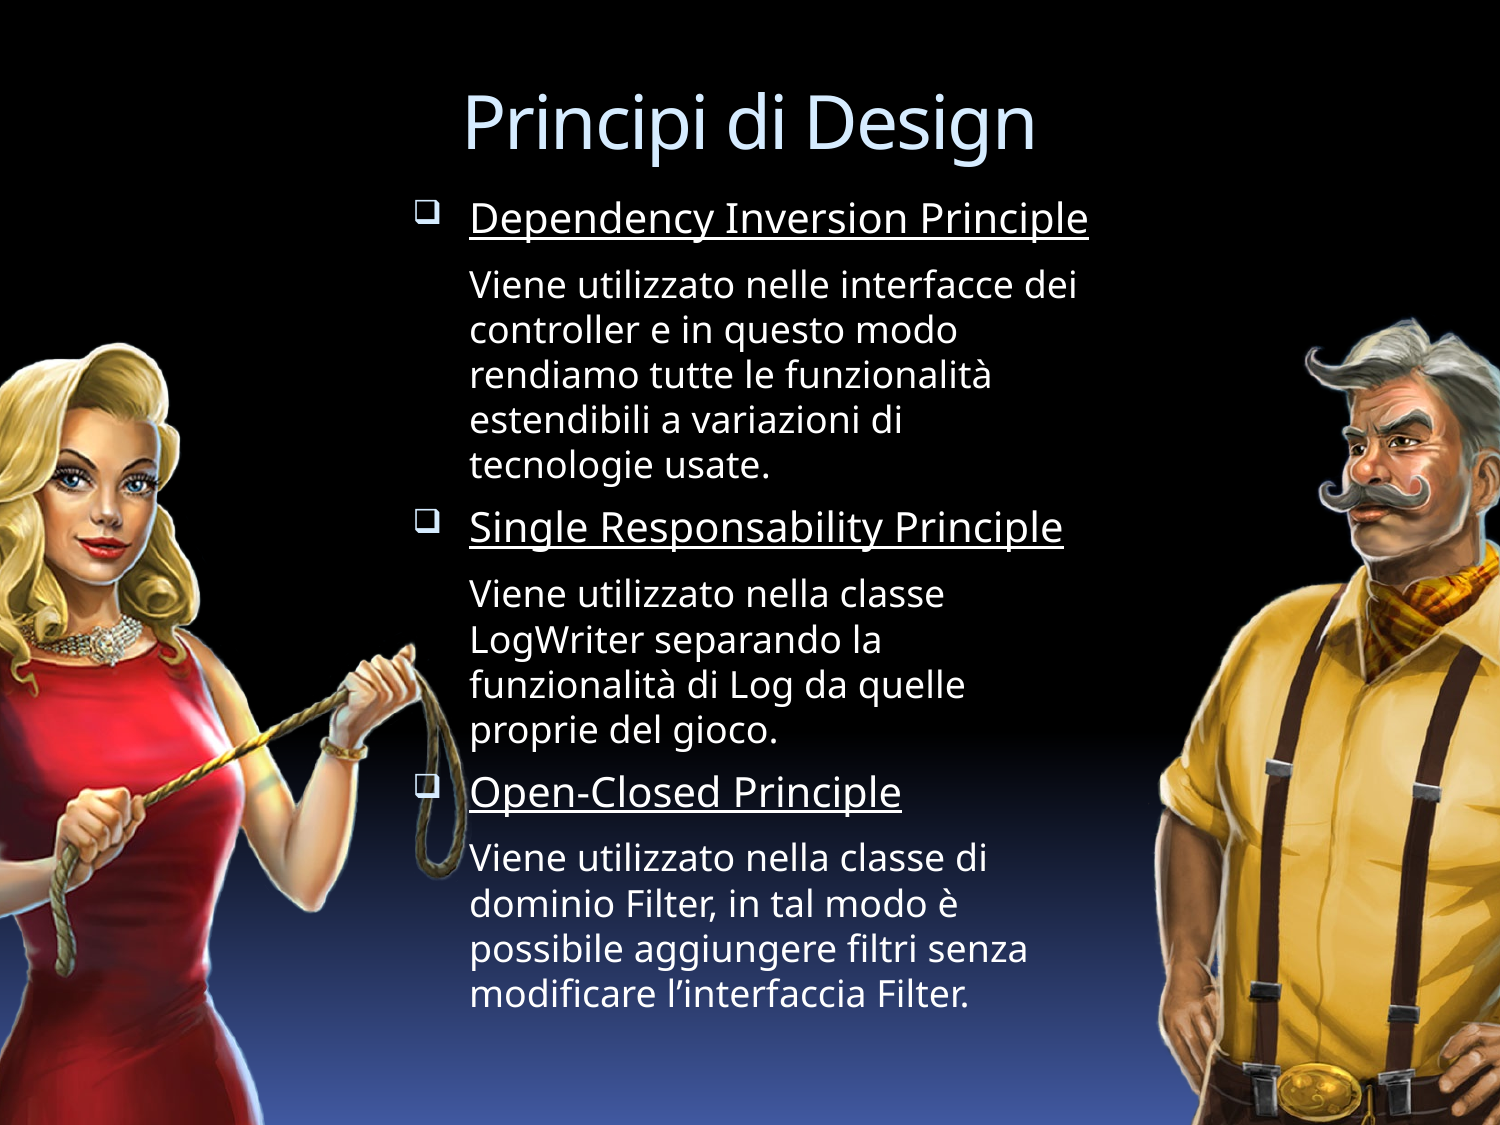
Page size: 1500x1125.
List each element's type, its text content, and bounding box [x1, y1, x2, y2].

text_box Principi di Design [112, 67, 1388, 173]
text_box Dependency Inversion Principle Viene utilizzato nelle interfacce dei controller e in questo modo rendiamo tutte le funzionalità estendibili a variazioni di tecnologie usate. Single Responsability Principle Viene utilizzato nella classe LogWriter separando la funzionalità di Log da quelle proprie del gioco. Open-Closed Principle Viene utilizzato nella classe di dominio Filter, in tal modo è possibile aggiungere filtri senza modificare l’interfaccia Filter. [386, 184, 1114, 894]
picture [0, 314, 483, 1125]
picture [1120, 276, 1500, 1125]
